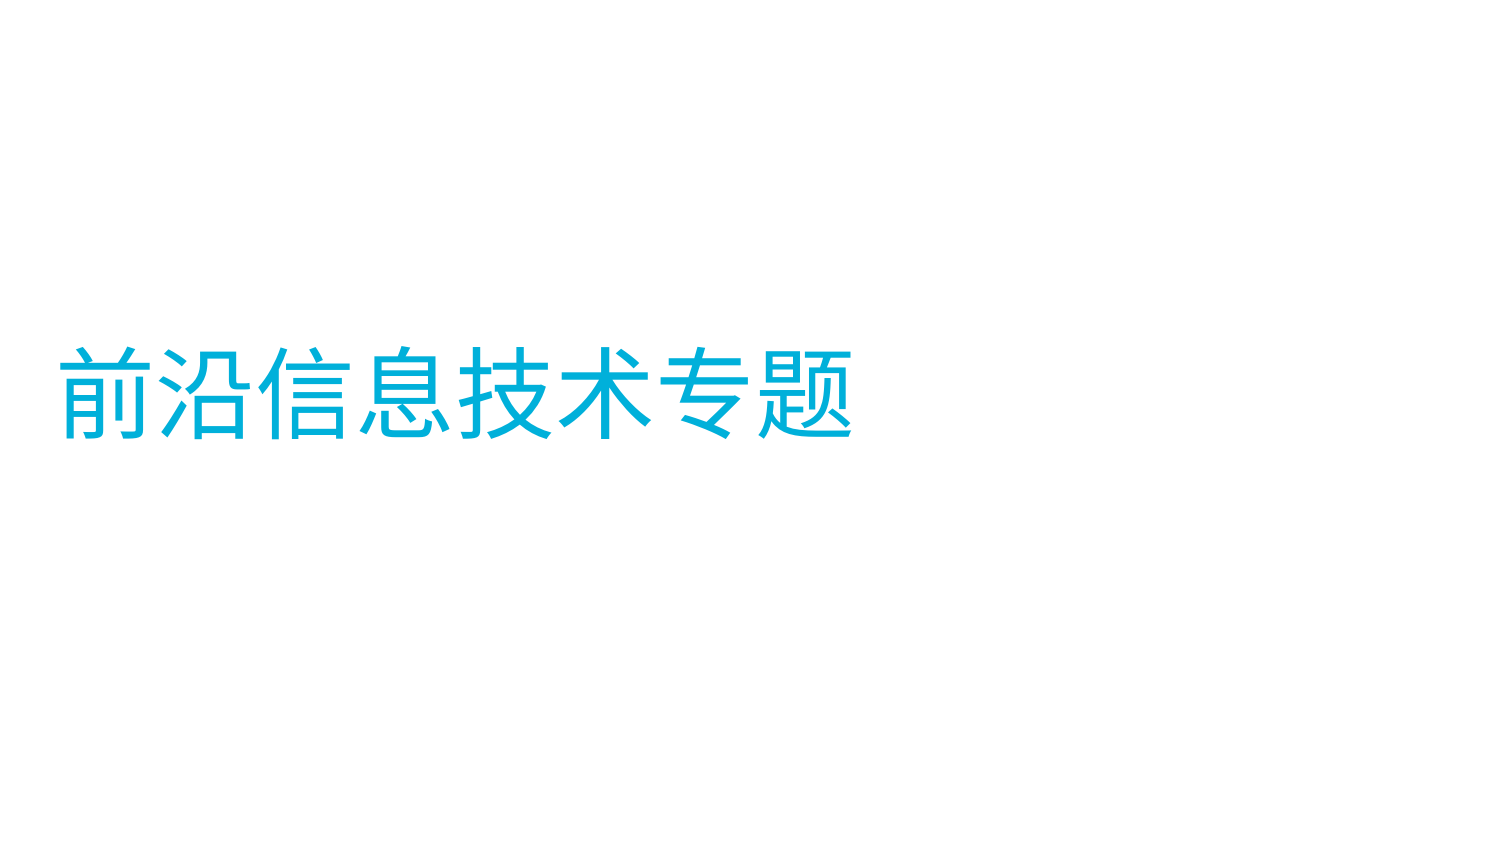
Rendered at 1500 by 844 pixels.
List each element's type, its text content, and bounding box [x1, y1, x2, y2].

title 前沿信息技术专题 [55, 343, 1460, 454]
